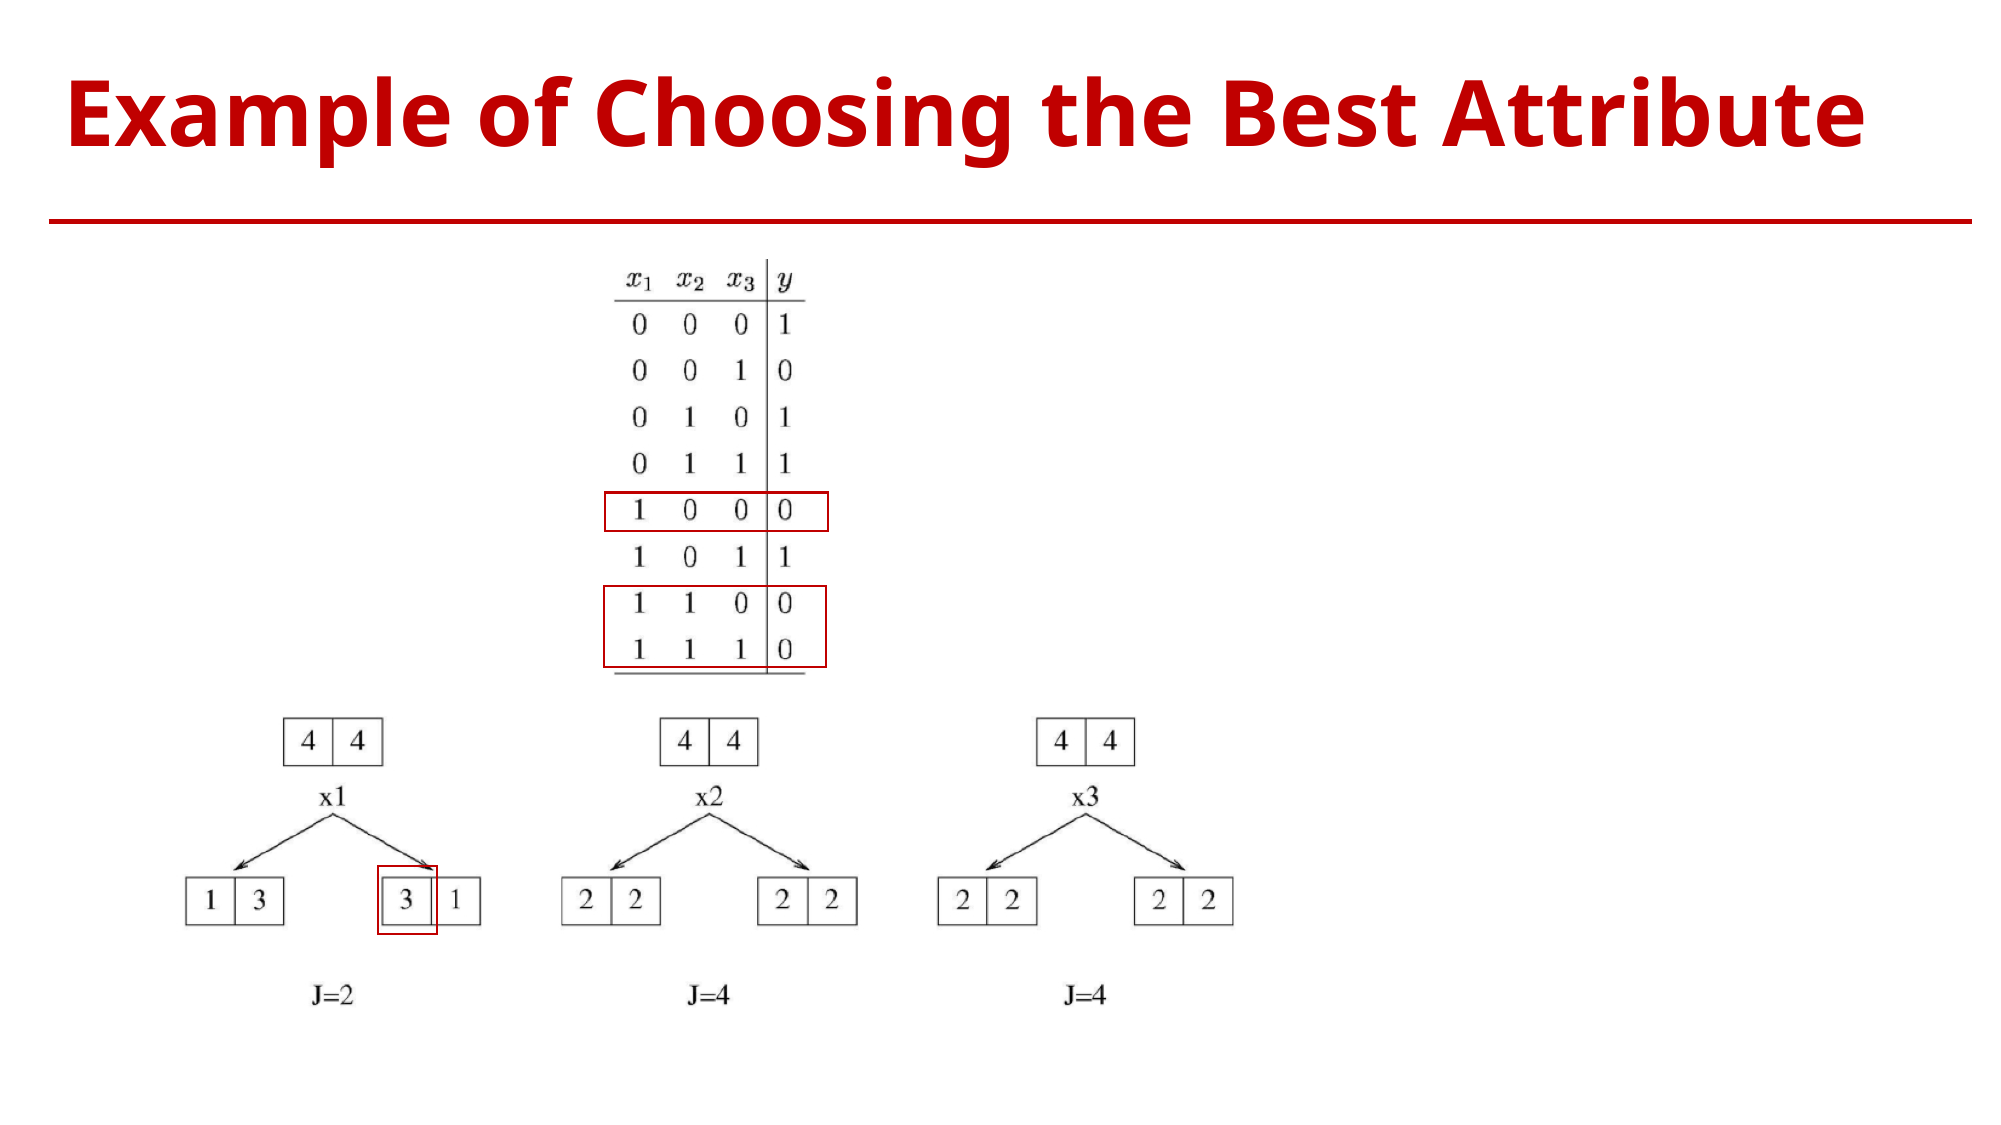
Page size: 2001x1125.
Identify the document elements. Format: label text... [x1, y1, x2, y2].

title Example of Choosing the Best Attribute [48, 41, 1972, 192]
picture [31, 258, 1322, 1066]
